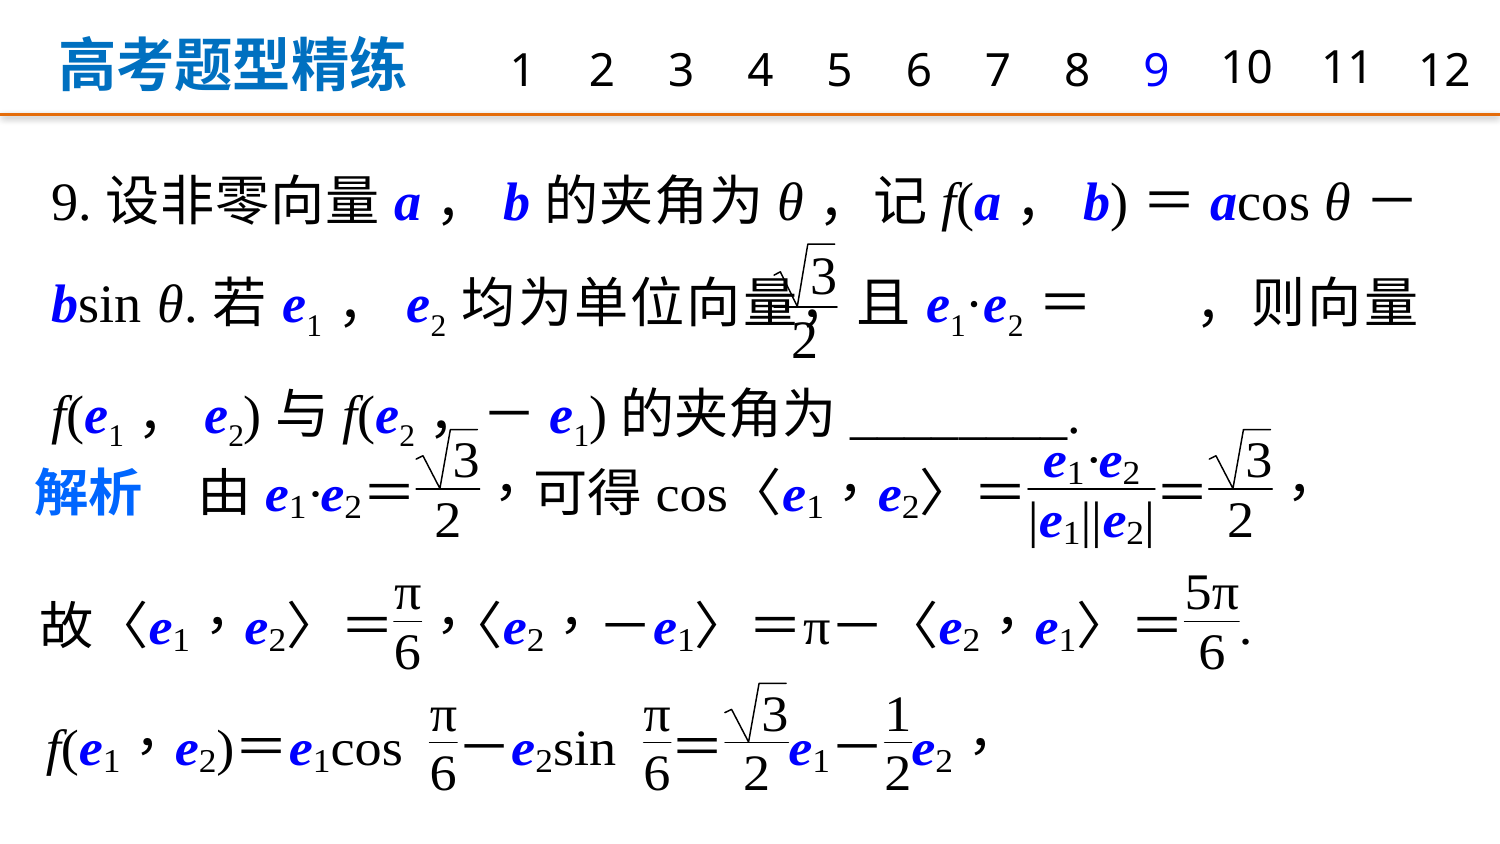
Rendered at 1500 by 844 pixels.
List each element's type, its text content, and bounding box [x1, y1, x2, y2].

text_box 高考题型精练 [43, 20, 423, 105]
text_box 9 [1121, 36, 1192, 106]
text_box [39, 563, 1353, 732]
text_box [773, 224, 924, 403]
text_box 5 [804, 36, 875, 106]
text_box 12 [1402, 36, 1486, 106]
text_box 11 [1301, 36, 1394, 101]
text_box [18, 680, 1332, 844]
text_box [34, 427, 1348, 567]
text_box 8 [1042, 36, 1113, 106]
text_box 10 [1201, 36, 1293, 101]
text_box 4 [725, 36, 796, 106]
text_box 7 [963, 36, 1033, 106]
text_box 2 [567, 36, 637, 106]
text_box 3 [646, 36, 716, 106]
text_box 1 [488, 36, 558, 106]
text_box 6 [884, 36, 954, 106]
text_box 9.设非零向量a，b的夹角为θ，记f(a，b)＝acos θ－bsin θ.若e1，e2均为单位向量，且e1·e2＝ ，则向量f(e1，e2)与f(e2，－e1)的夹角为________. [36, 126, 1447, 461]
